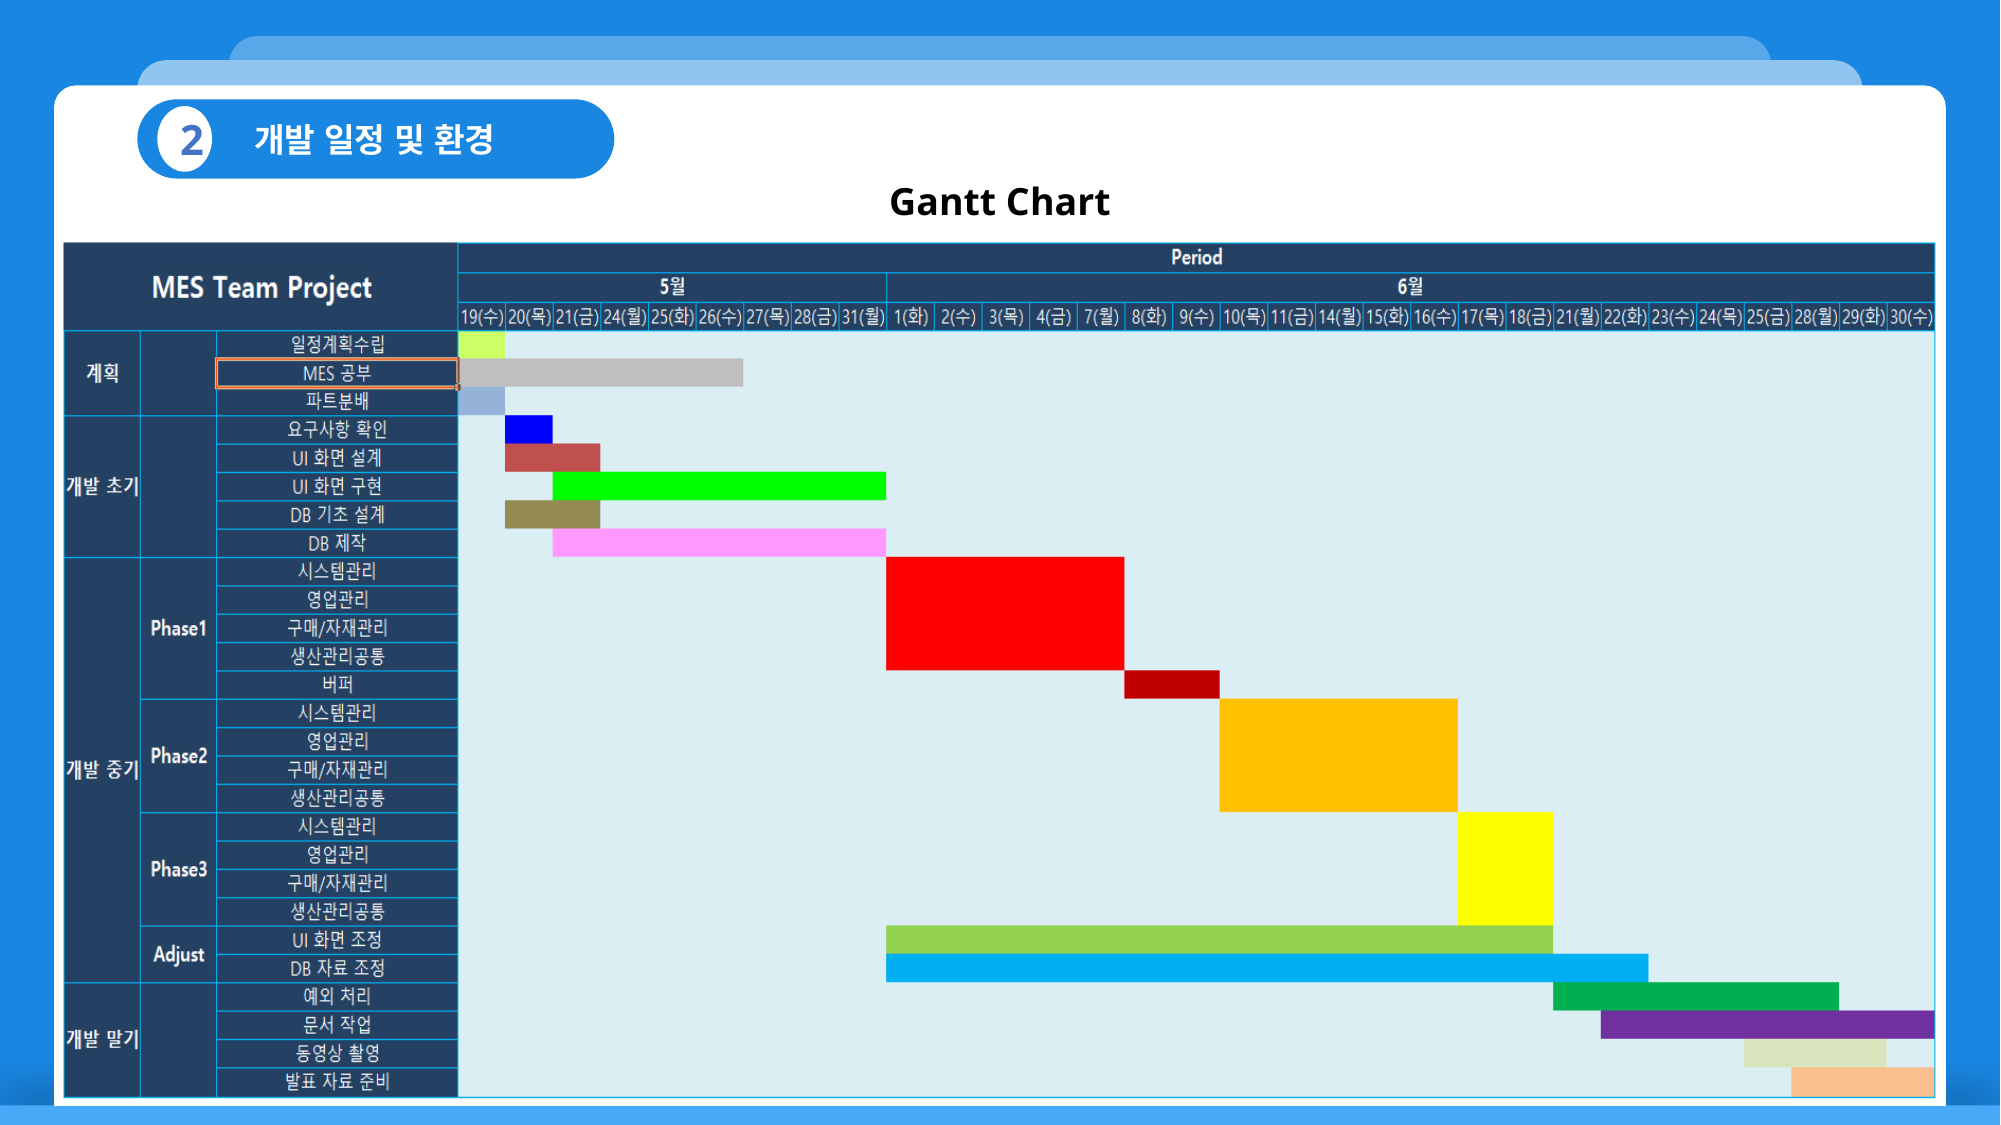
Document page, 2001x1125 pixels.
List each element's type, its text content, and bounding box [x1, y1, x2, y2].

picture [54, 231, 1946, 1106]
text_box [228, 34, 1772, 59]
text_box [0, 1104, 2000, 1125]
text_box Gantt Chart [738, 170, 1262, 231]
text_box [53, 84, 1947, 1068]
text_box 개발 일정 및 환경 [136, 98, 616, 180]
text_box [136, 59, 1864, 84]
text_box 2 [156, 105, 214, 173]
